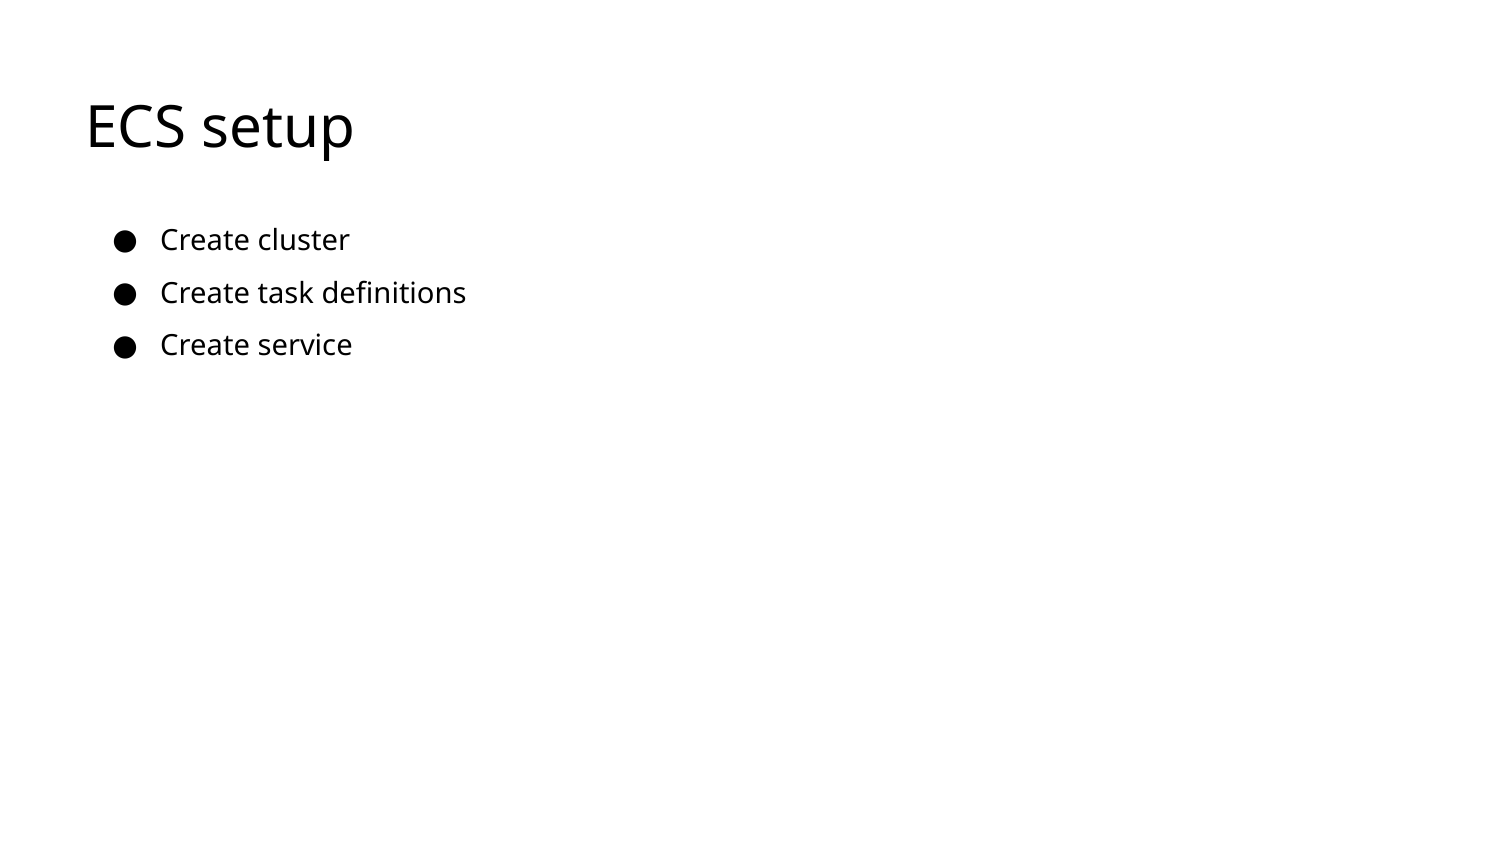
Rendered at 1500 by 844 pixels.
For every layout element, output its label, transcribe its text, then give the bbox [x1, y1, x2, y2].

text_box Create cluster Create task definitions Create service [70, 201, 1300, 635]
text_box ECS setup [70, 0, 1500, 175]
